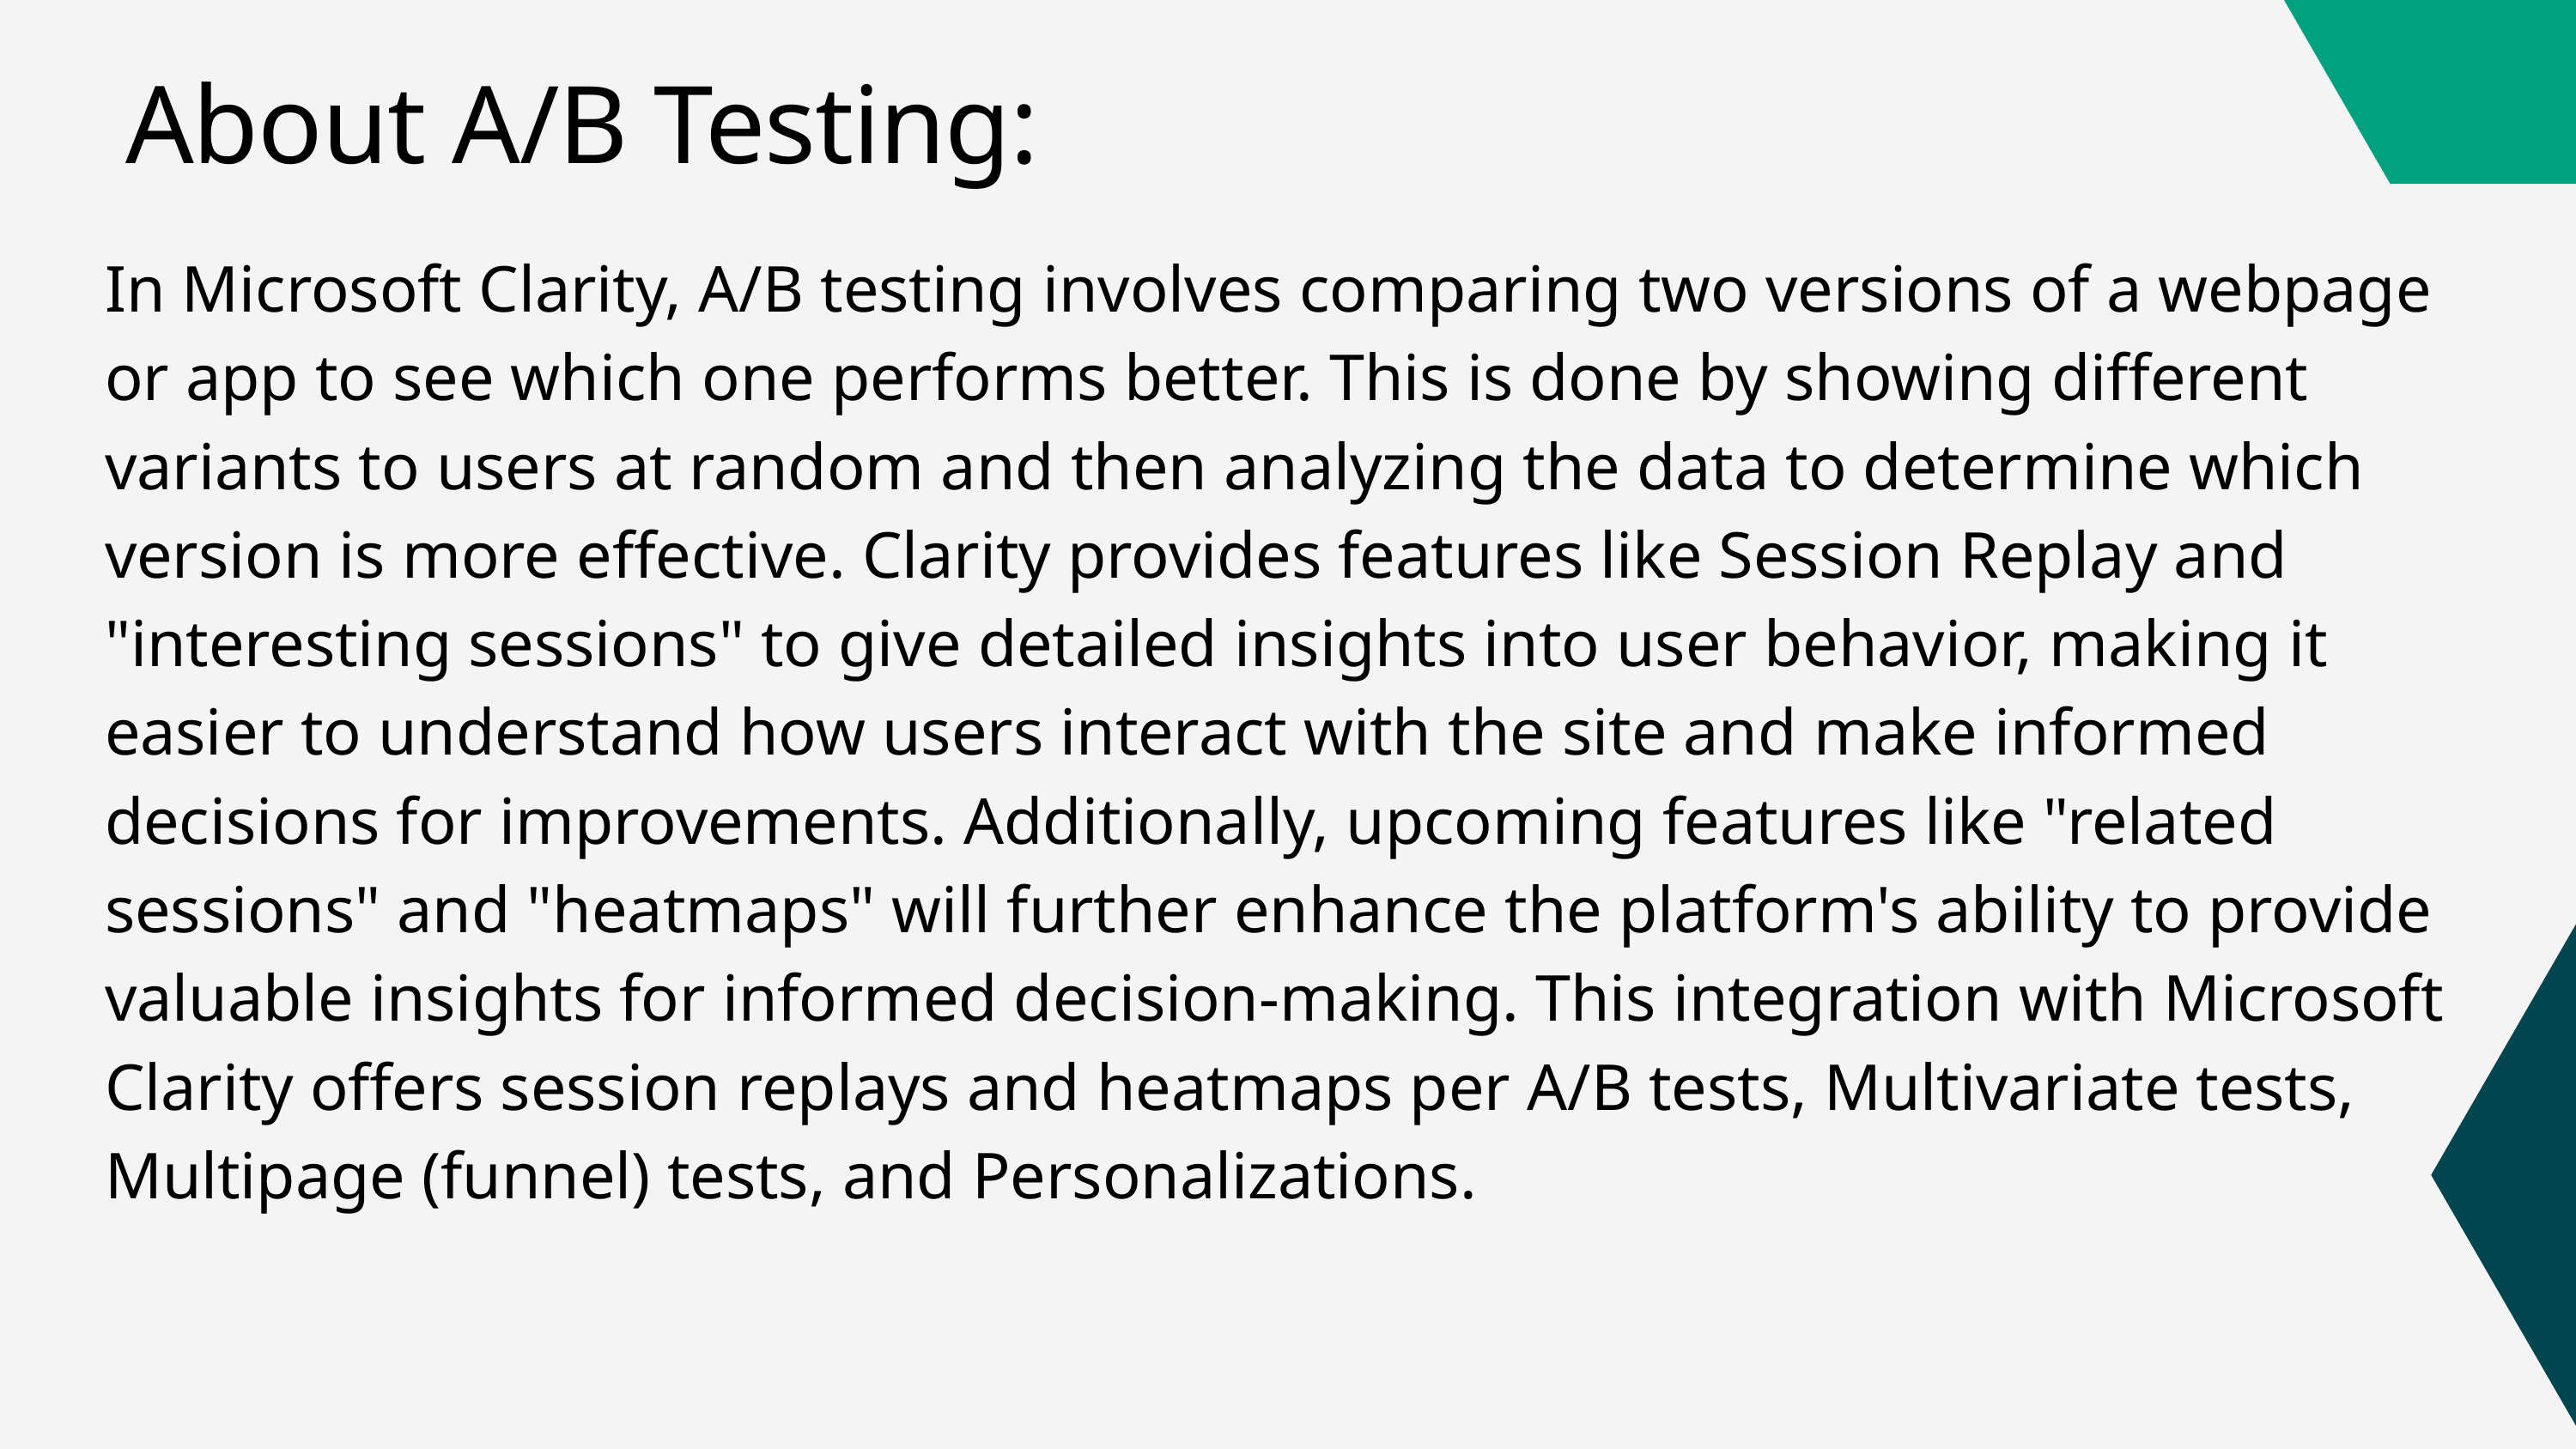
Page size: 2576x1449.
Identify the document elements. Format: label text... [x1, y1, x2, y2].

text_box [2431, 379, 2576, 1449]
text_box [2203, 0, 2576, 185]
text_box About A/B Testing: [125, 45, 2199, 185]
text_box In Microsoft Clarity, A/B testing involves comparing two versions of a webpage or app to see which one performs better. This is done by showing different variants to users at random and then analyzing the data to determine which version is more effective. Clarity provides features like Session Replay and "interesting sessions" to give detailed insights into user behavior, making it easier to understand how users interact with the site and make informed decisions for improvements. Additionally, upcoming features like "related sessions" and "heatmaps" will further enhance the platform's ability to provide valuable insights for informed decision-making. This integration with Microsoft Clarity offers session replays and heatmaps per A/B tests, Multivariate tests, Multipage (funnel) tests, and Personalizations. [105, 235, 2471, 1212]
